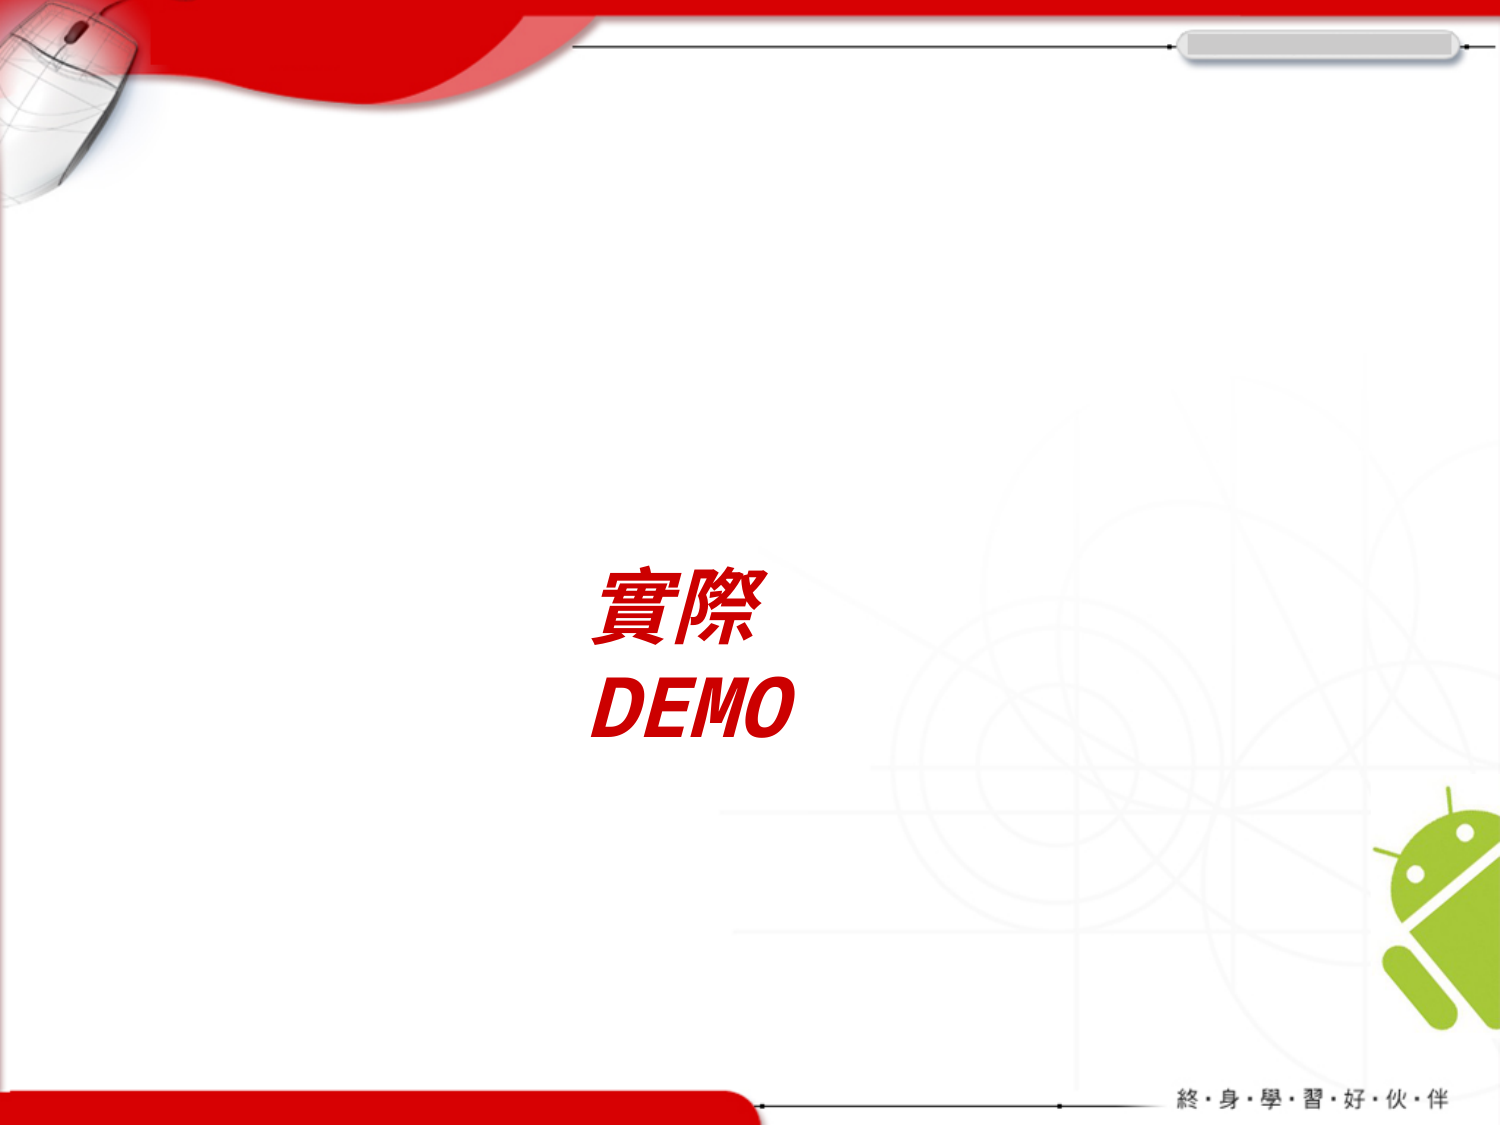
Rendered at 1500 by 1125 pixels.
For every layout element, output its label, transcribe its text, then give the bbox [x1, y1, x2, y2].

picture [0, 0, 1500, 1125]
title 實際DEMO [572, 588, 987, 719]
